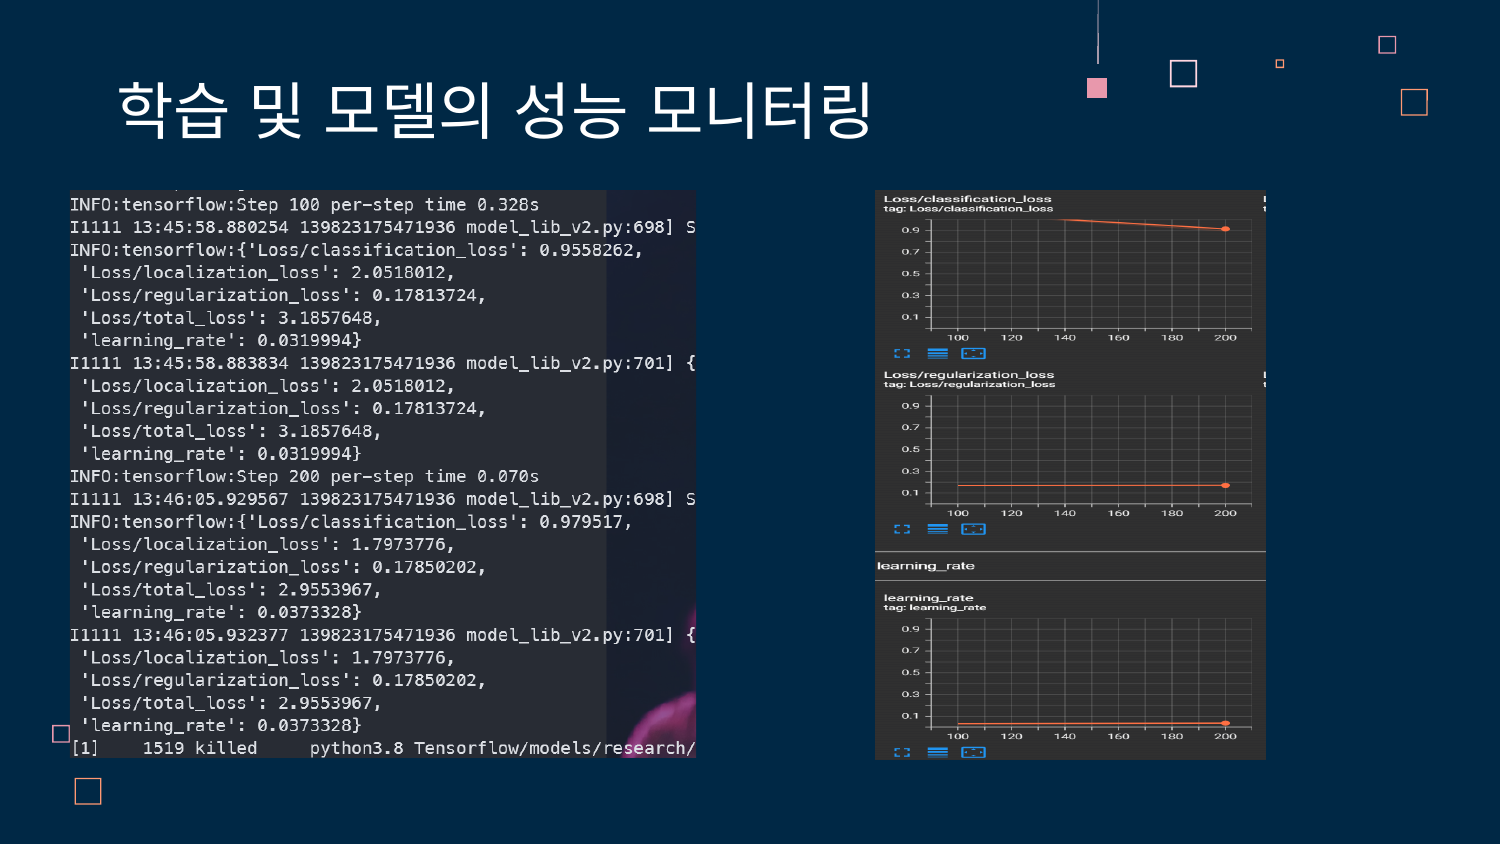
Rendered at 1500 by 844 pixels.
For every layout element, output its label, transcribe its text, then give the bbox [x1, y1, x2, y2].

picture [69, 190, 697, 777]
title 학습 및 모델의 성능 모니터링 [101, 67, 1111, 163]
picture [874, 190, 1267, 761]
